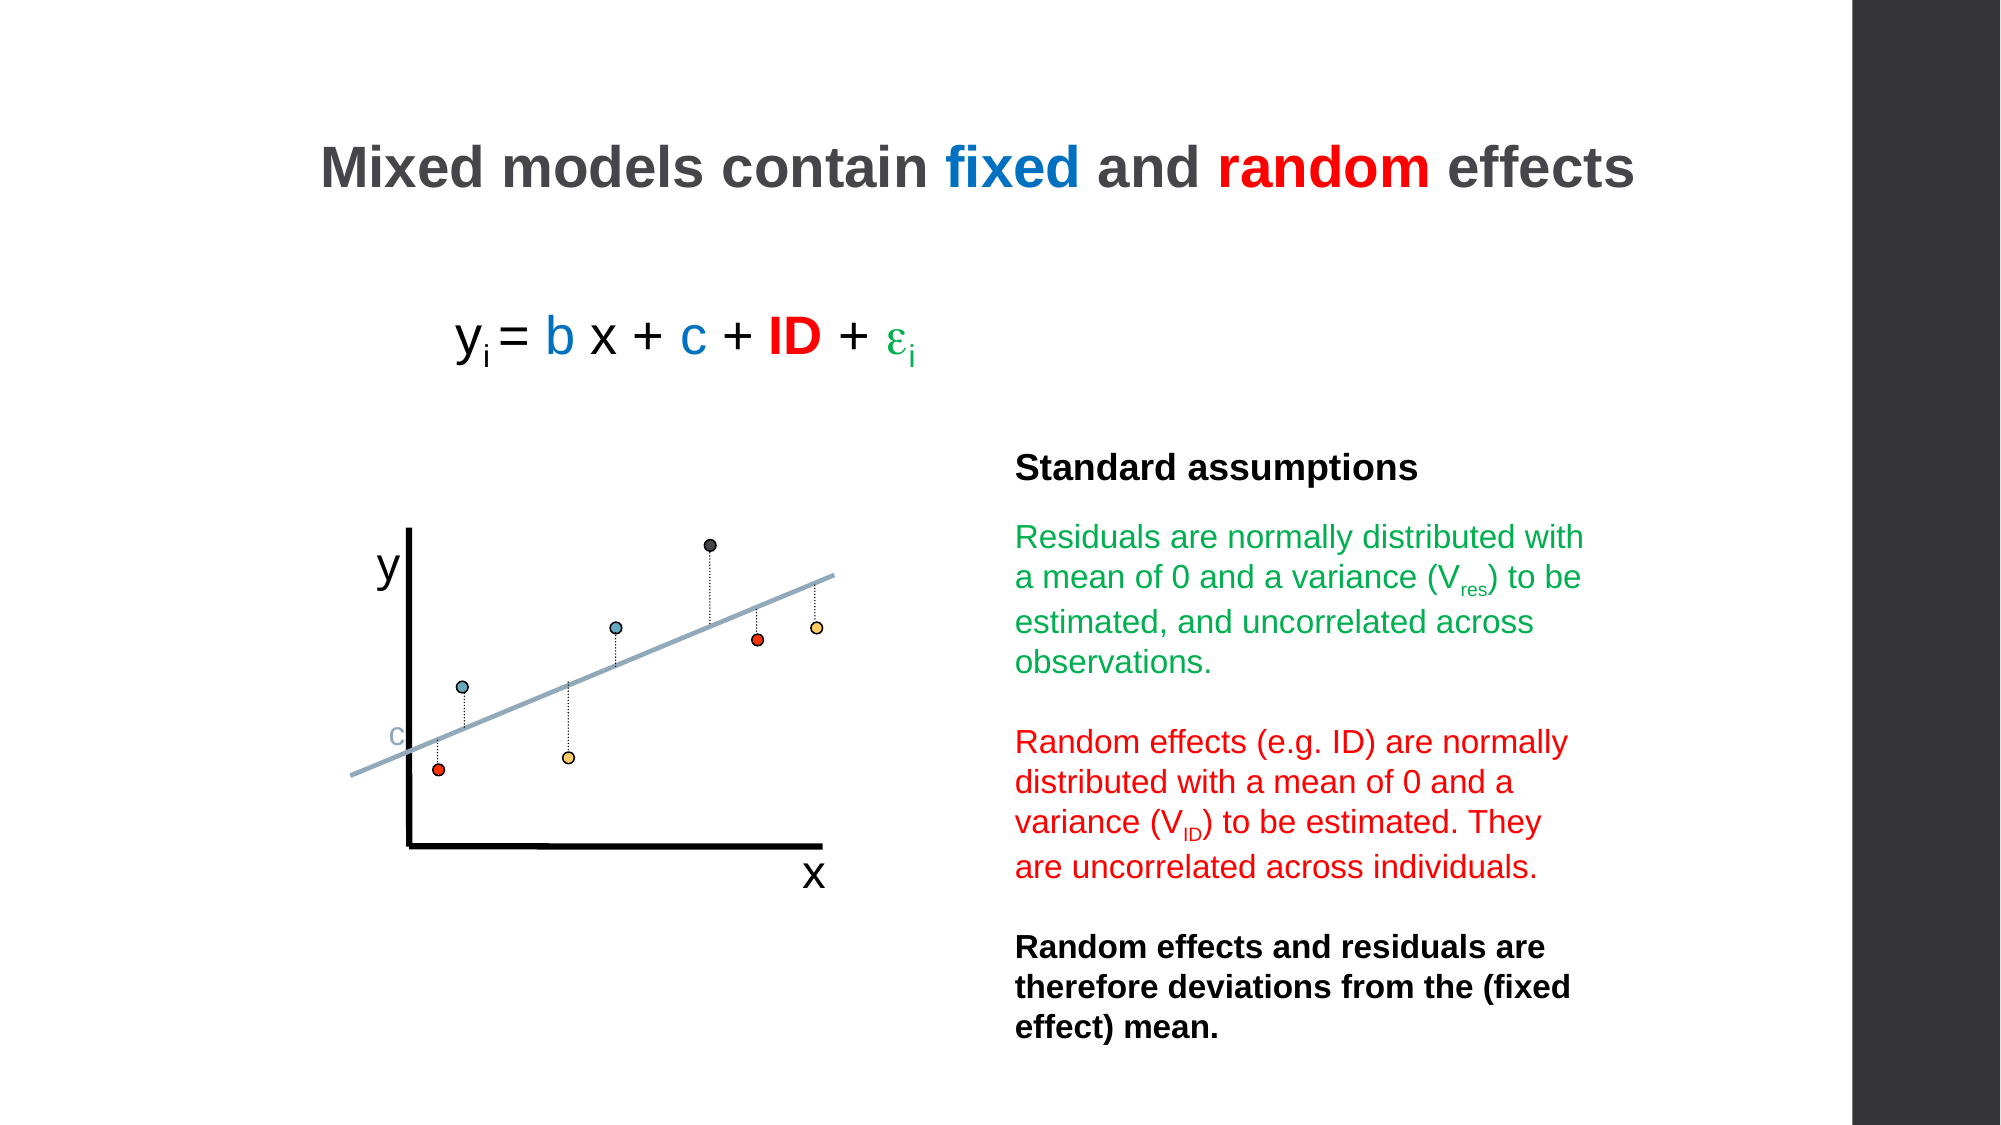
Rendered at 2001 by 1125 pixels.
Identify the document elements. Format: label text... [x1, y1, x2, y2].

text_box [432, 539, 823, 776]
text_box y [362, 527, 403, 597]
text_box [408, 527, 823, 847]
text_box Standard assumptions Residuals are normally distributed with a mean of 0 and a variance (Vres) to be estimated, and uncorrelated across observations. Random effects (e.g. ID) are normally distributed with a mean of 0 and a variance (VID) to be estimated. They are uncorrelated across individuals. Random effects and residuals are therefore deviations from the (fixed effect) mean. [999, 435, 1615, 1125]
text_box Mixed models contain fixed and random effects [303, 70, 1654, 258]
text_box c [373, 704, 402, 760]
text_box yi = b x + c + ID + i [291, 207, 1567, 382]
text_box x [787, 834, 870, 905]
